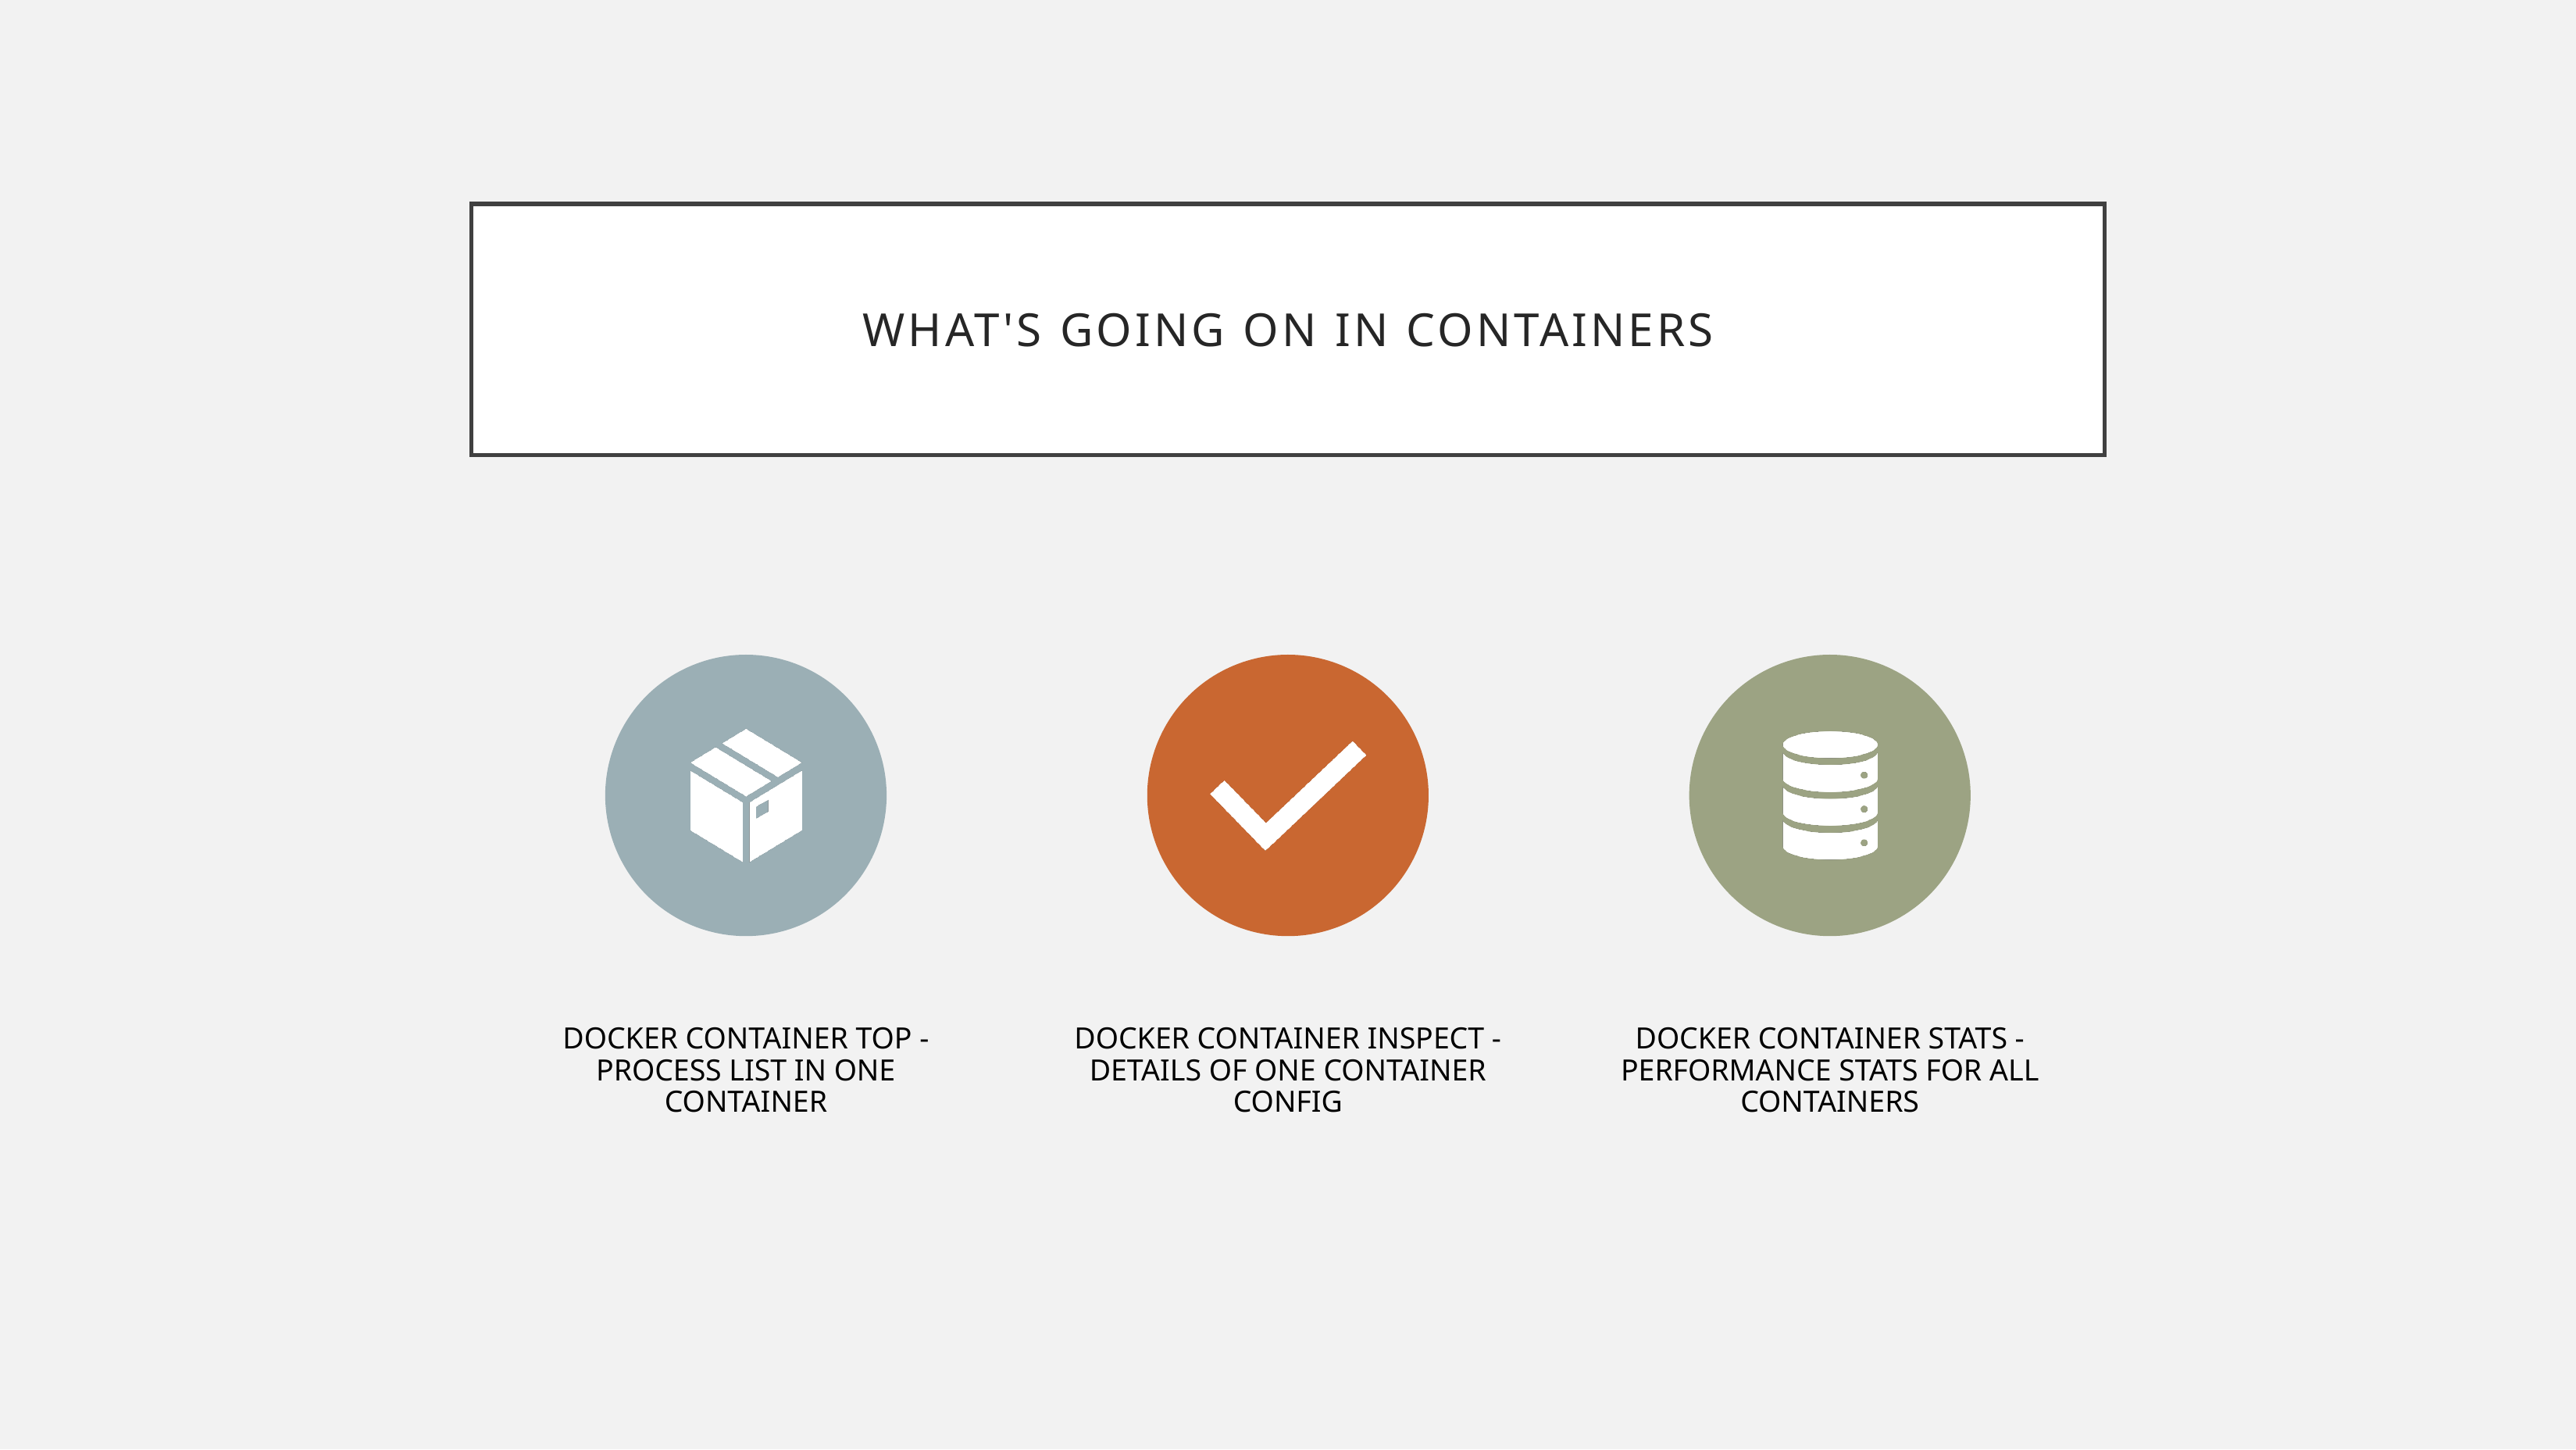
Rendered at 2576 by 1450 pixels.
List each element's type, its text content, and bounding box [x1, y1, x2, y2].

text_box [204, 557, 2372, 1213]
title What's Going On In Containers [469, 202, 2107, 457]
